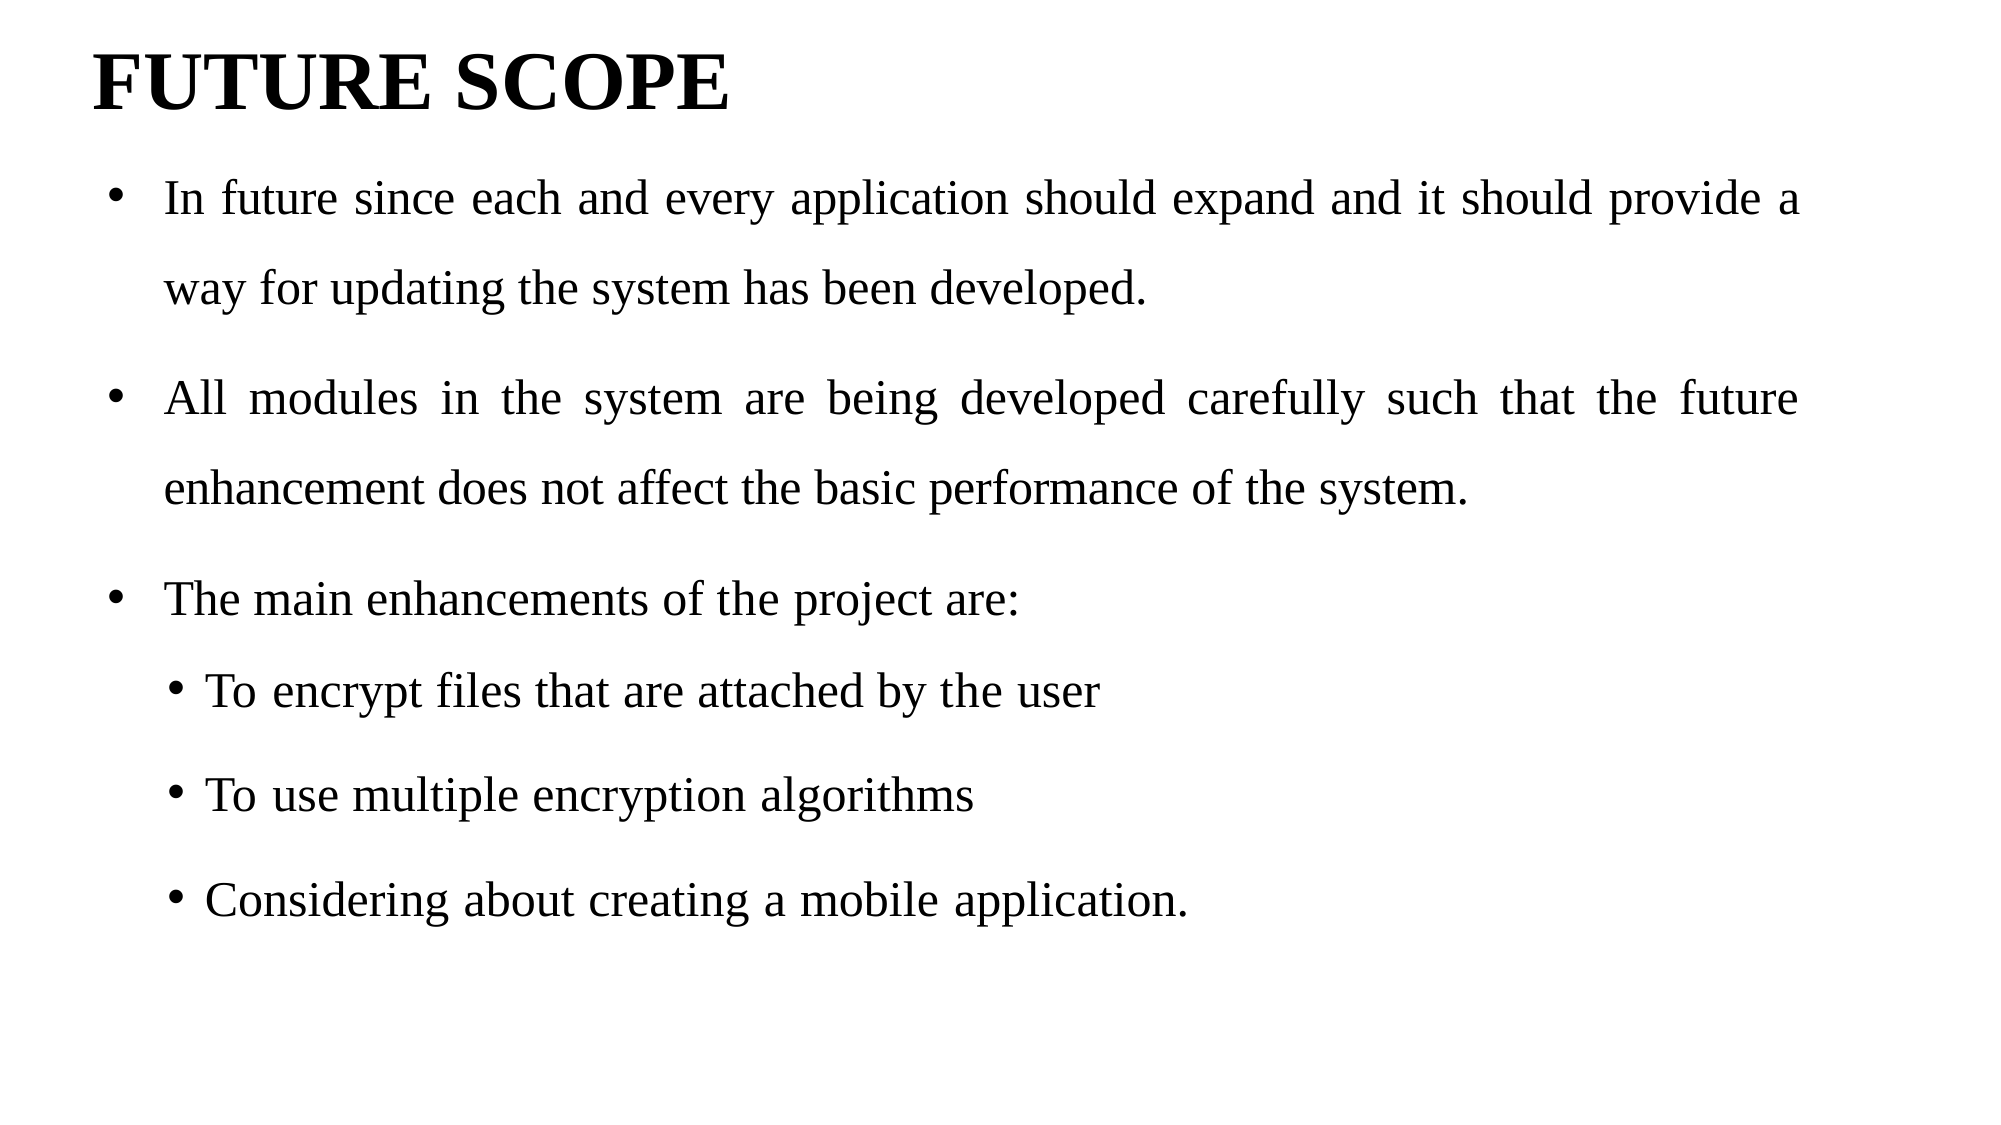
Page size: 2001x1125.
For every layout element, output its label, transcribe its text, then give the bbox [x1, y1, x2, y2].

title FUTURE SCOPE [77, 14, 1803, 126]
list In future since each and every application should expand and it should provide a way for updating the system has been developed. All modules in the system are being developed carefully such that the future enhancement does not affect the basic performance of the system. The main enhancements of the project are: To encrypt files that are attached by the user To use multiple encryption algorithms Considering about creating a mobile application. [77, 126, 1923, 1045]
